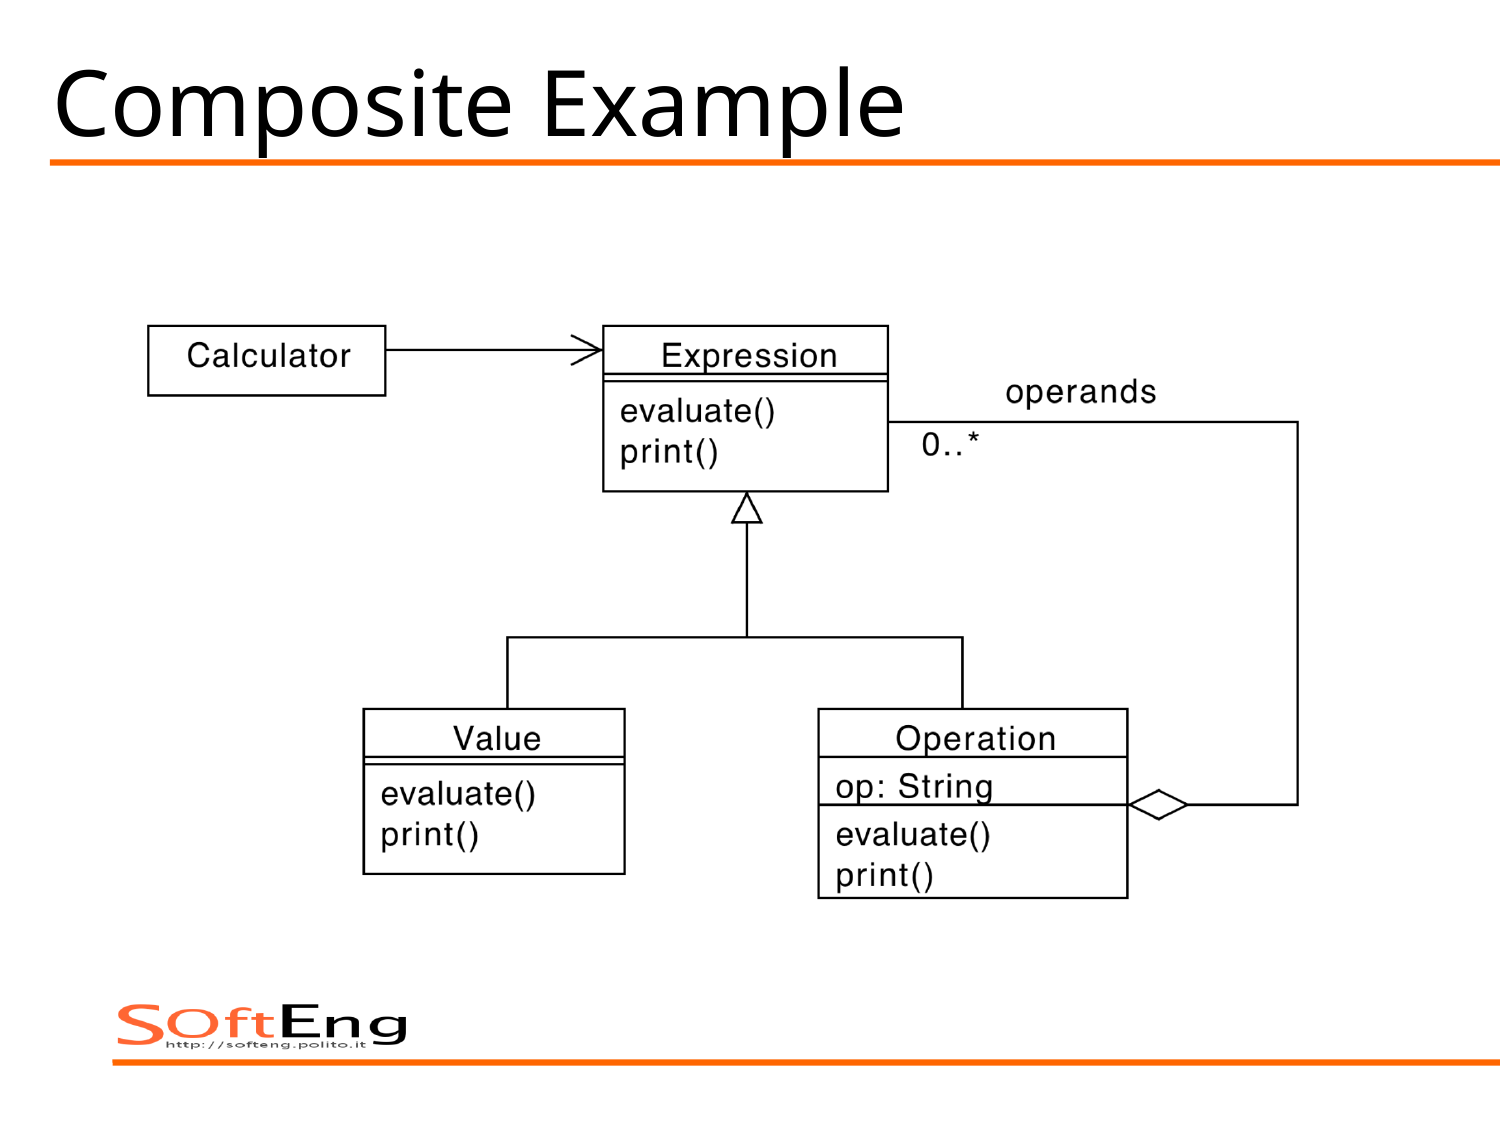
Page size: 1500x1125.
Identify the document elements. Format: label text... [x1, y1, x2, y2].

picture [112, 993, 413, 1056]
picture [100, 229, 1393, 949]
title Composite Example [37, 24, 1450, 175]
